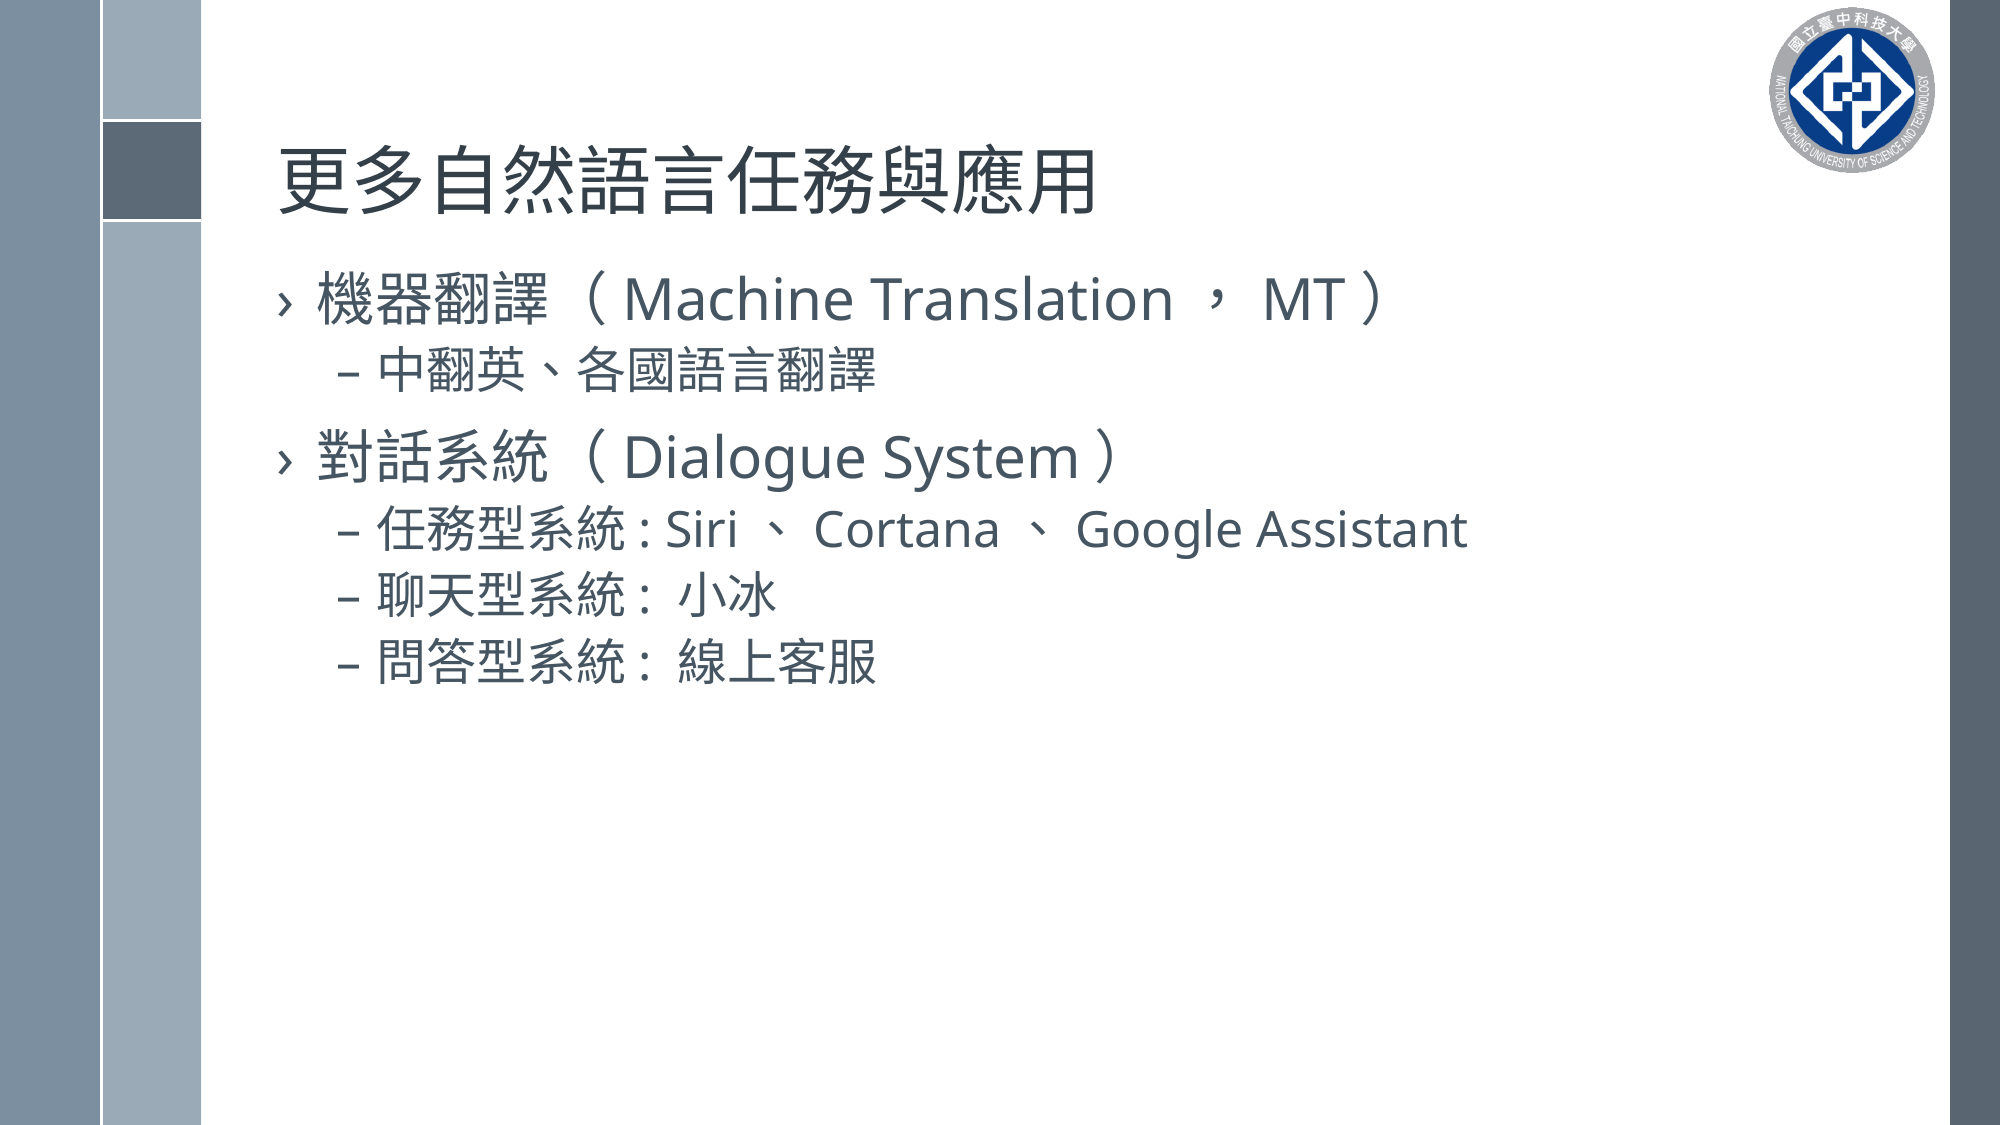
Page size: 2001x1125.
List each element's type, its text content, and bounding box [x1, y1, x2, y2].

picture [1769, 7, 1935, 173]
title 更多自然語言任務與應用 [261, 29, 1867, 233]
list 機器翻譯（Machine Translation，MT） 中翻英、各國語言翻譯 對話系統（Dialogue System） 任務型系統: Siri、Cortana、Google Assistant 聊天型系統: 小冰 問答型系統: 線上客服 [261, 262, 1867, 1013]
